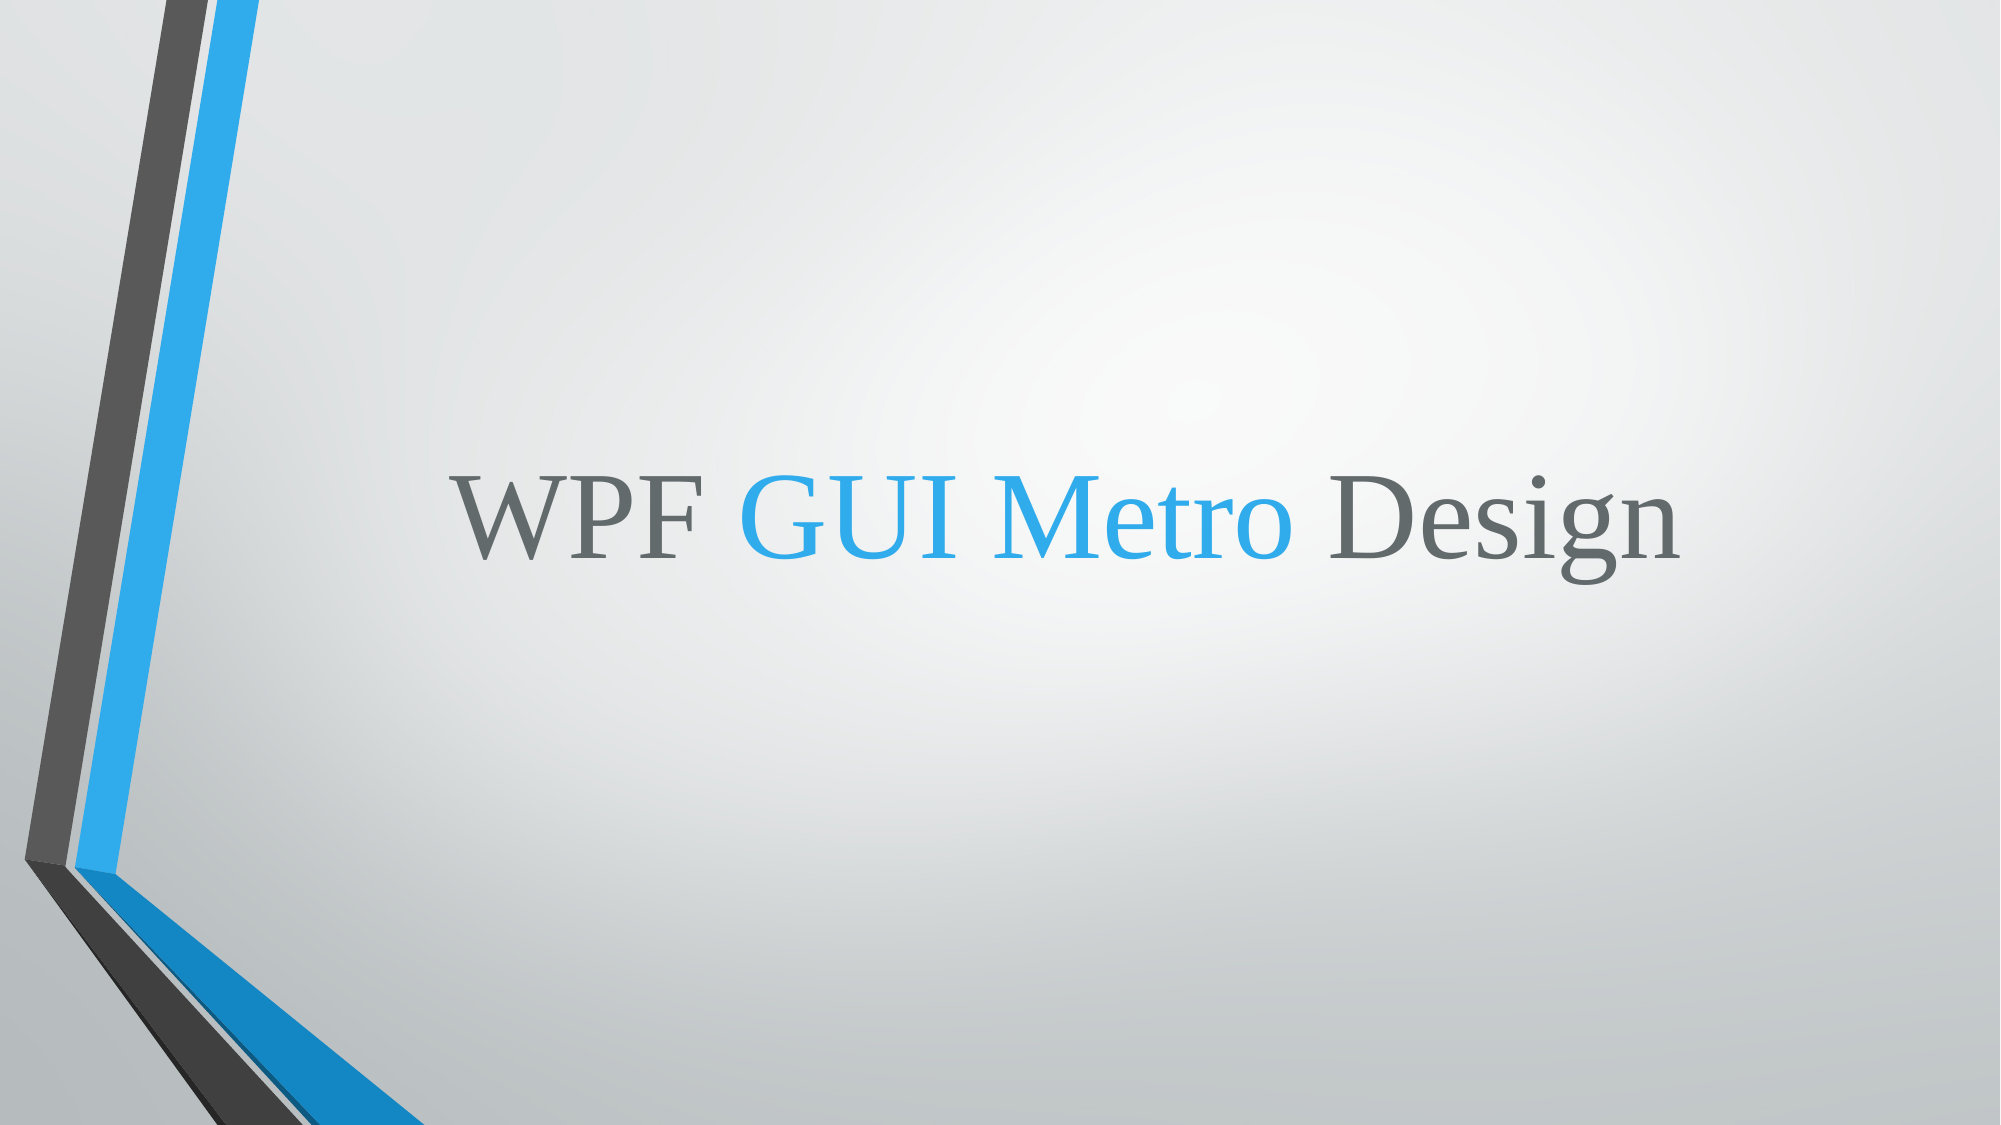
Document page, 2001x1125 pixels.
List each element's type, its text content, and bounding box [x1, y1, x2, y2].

text_box WPF GUI Metro Design [243, 408, 1888, 609]
